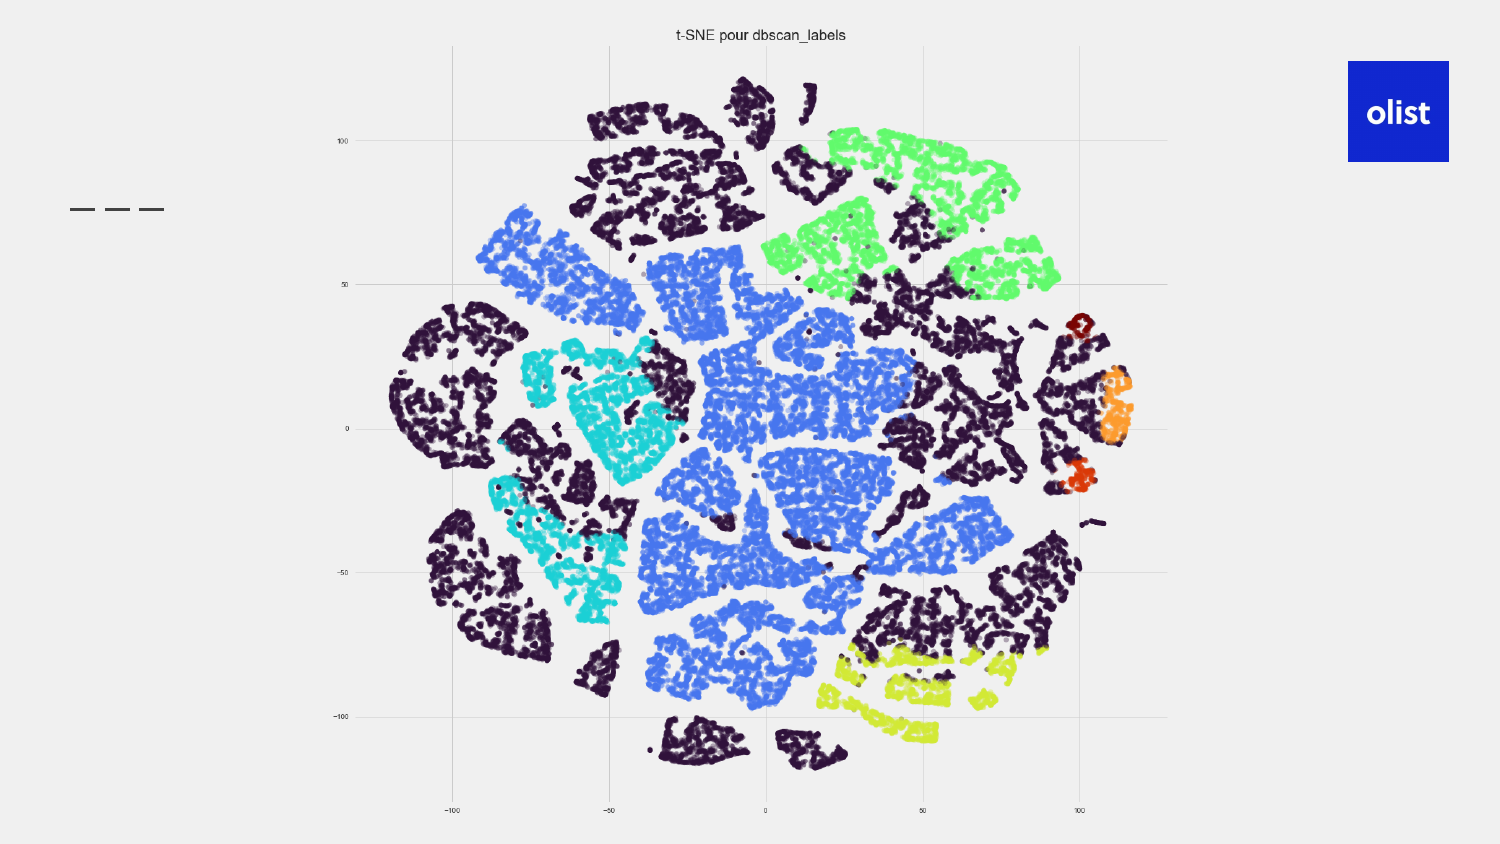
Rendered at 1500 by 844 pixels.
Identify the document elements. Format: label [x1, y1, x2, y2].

picture [1348, 61, 1449, 162]
picture [327, 24, 1173, 819]
